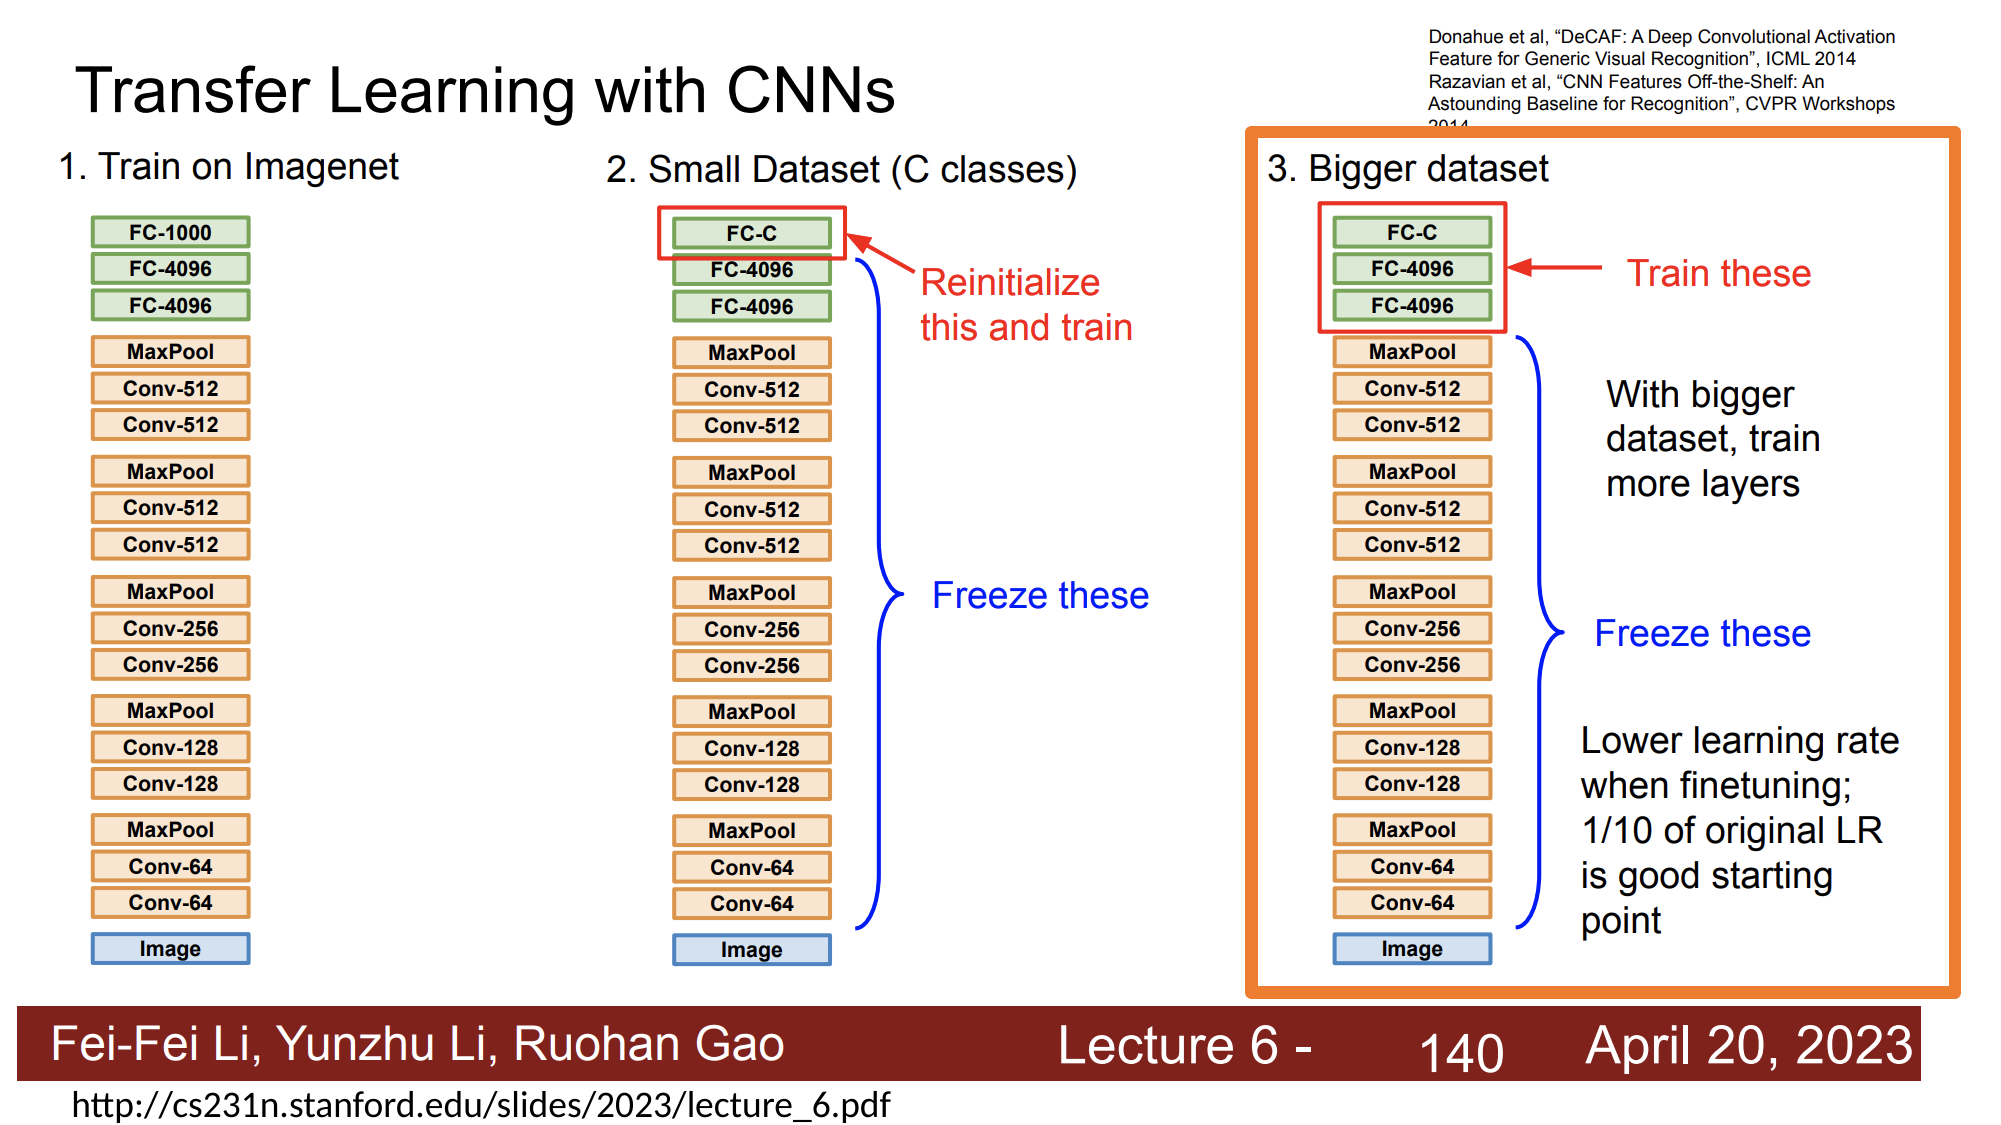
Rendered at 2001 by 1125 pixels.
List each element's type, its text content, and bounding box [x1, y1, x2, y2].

text_box http://cs231n.stanford.edu/slides/2023/lecture_6.pdf [56, 1081, 907, 1125]
text_box [1921, 132, 1955, 993]
picture [17, 9, 1921, 1081]
